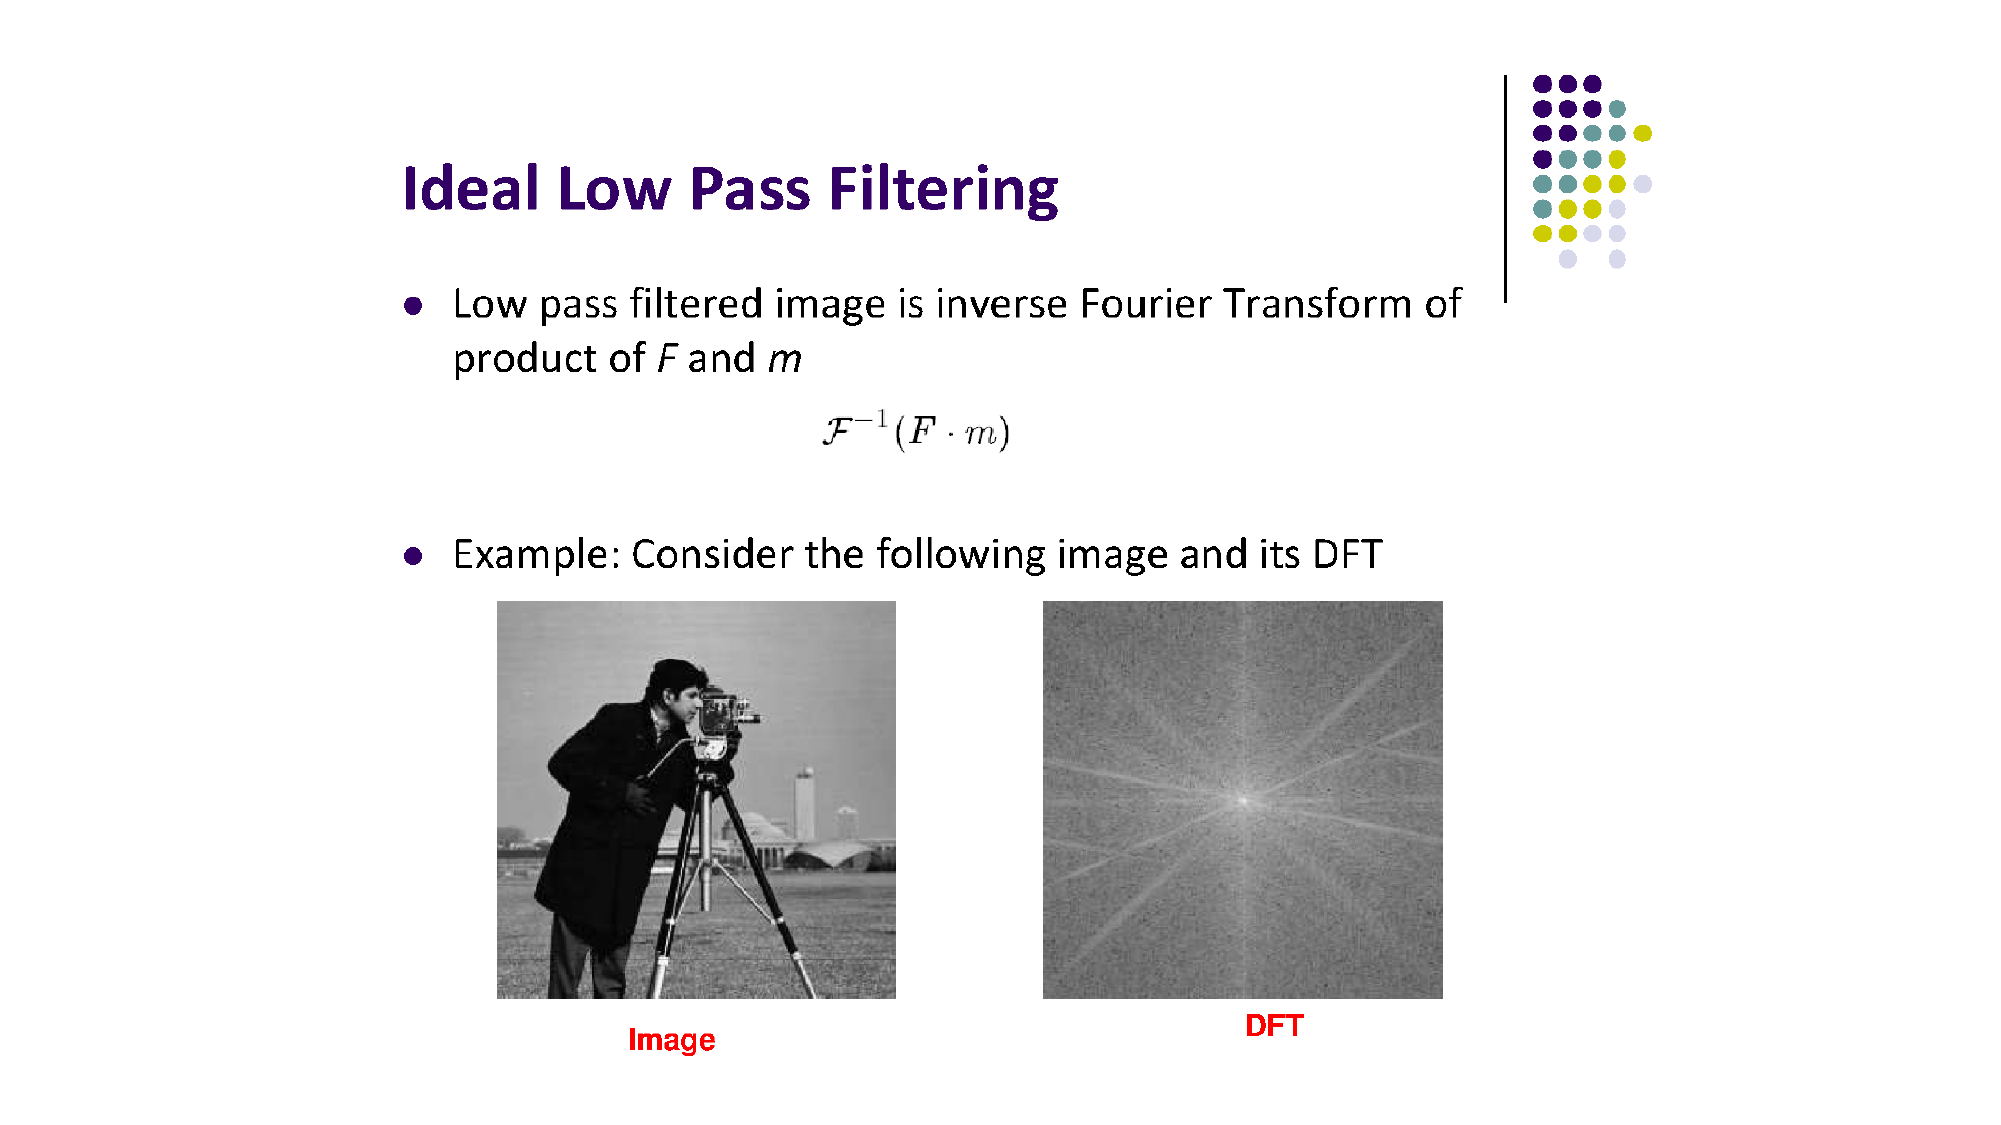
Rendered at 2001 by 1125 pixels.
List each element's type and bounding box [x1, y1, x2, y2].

picture [251, 0, 1749, 1125]
